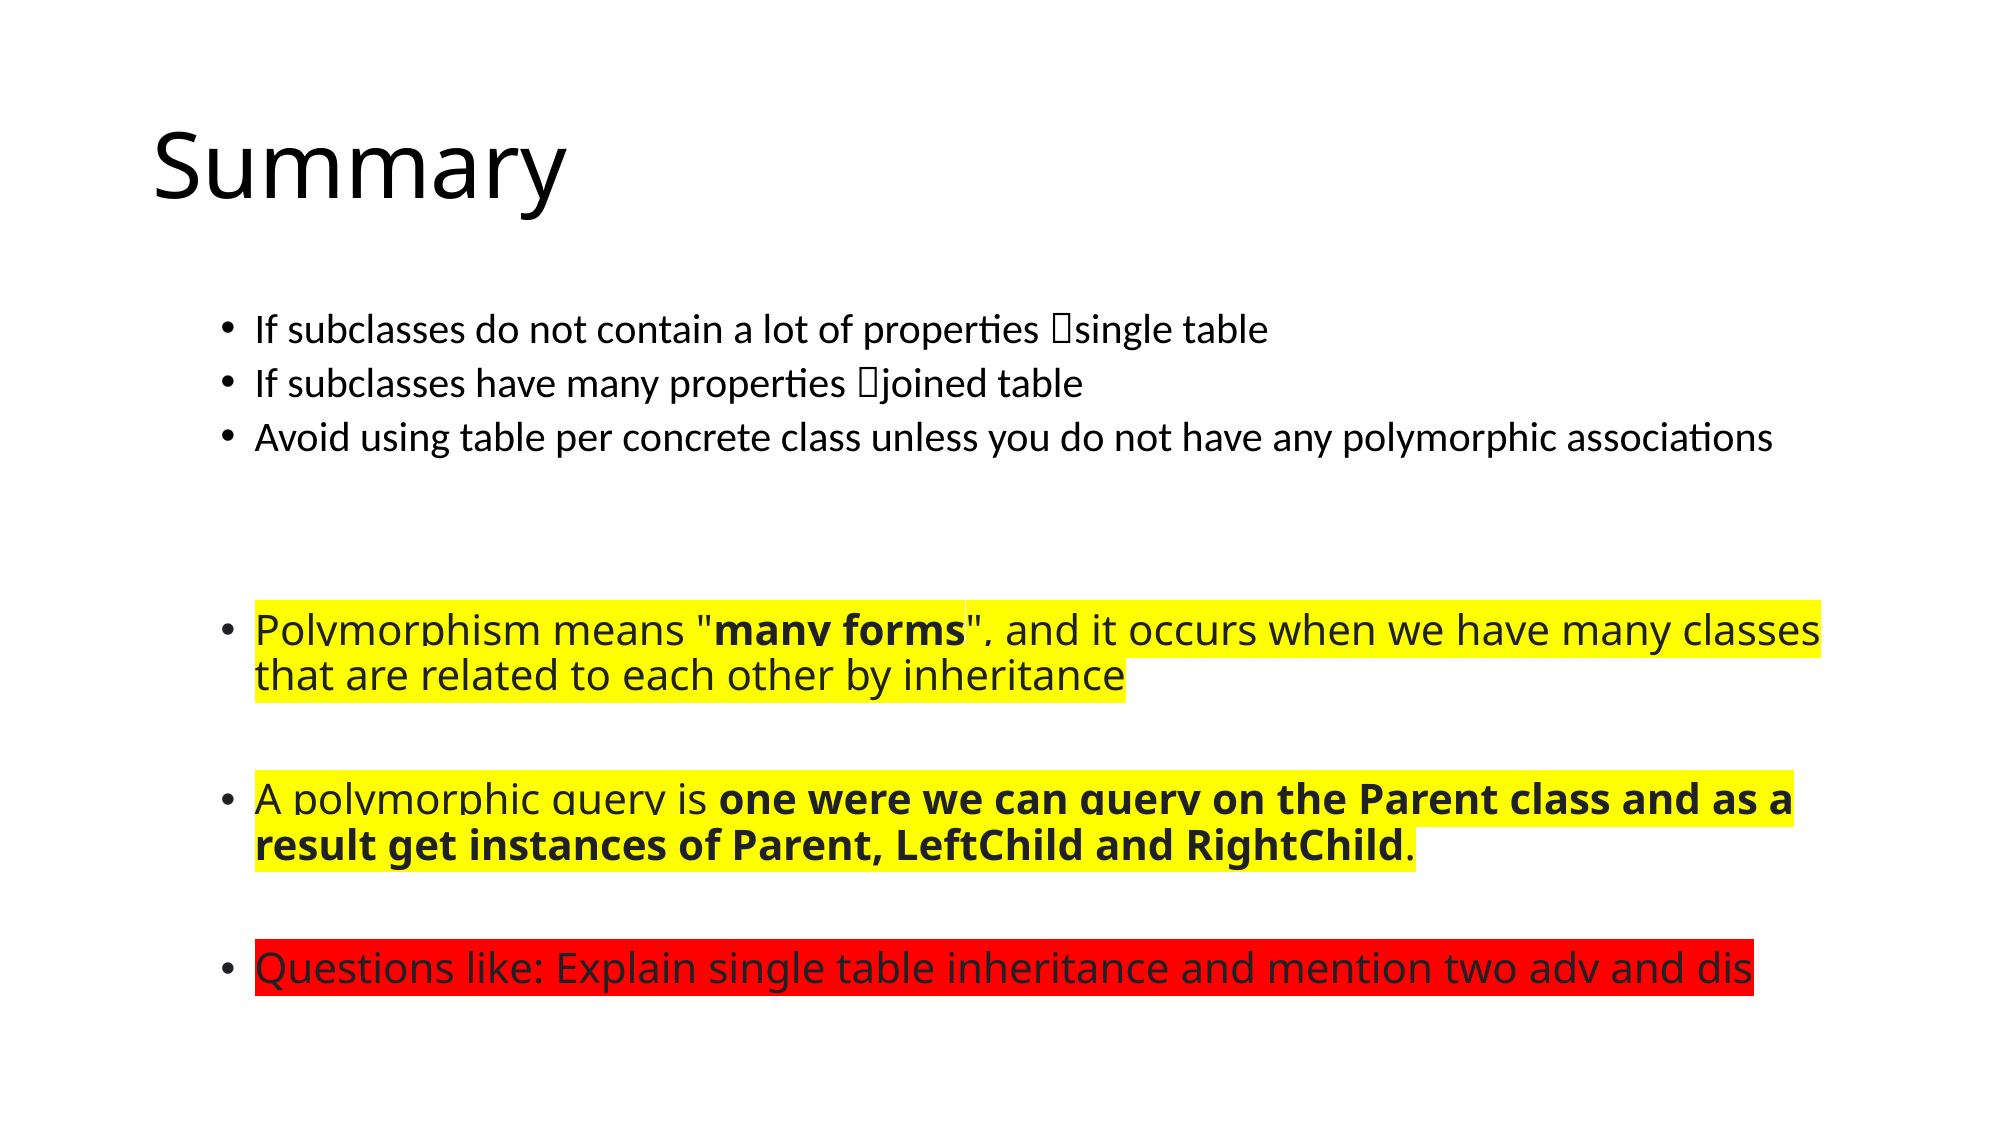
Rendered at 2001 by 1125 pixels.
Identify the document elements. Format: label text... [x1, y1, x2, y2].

list If subclasses do not contain a lot of properties single table If subclasses have many properties joined table Avoid using table per concrete class unless you do not have any polymorphic associations Polymorphism means "many forms", and it occurs when we have many classes that are related to each other by inheritance A polymorphic query is one were we can query on the Parent class and as a result get instances of Parent, LeftChild and RightChild. Questions like: Explain single table inheritance and mention two adv and dis [137, 299, 1863, 1014]
title Summary [137, 59, 1863, 278]
